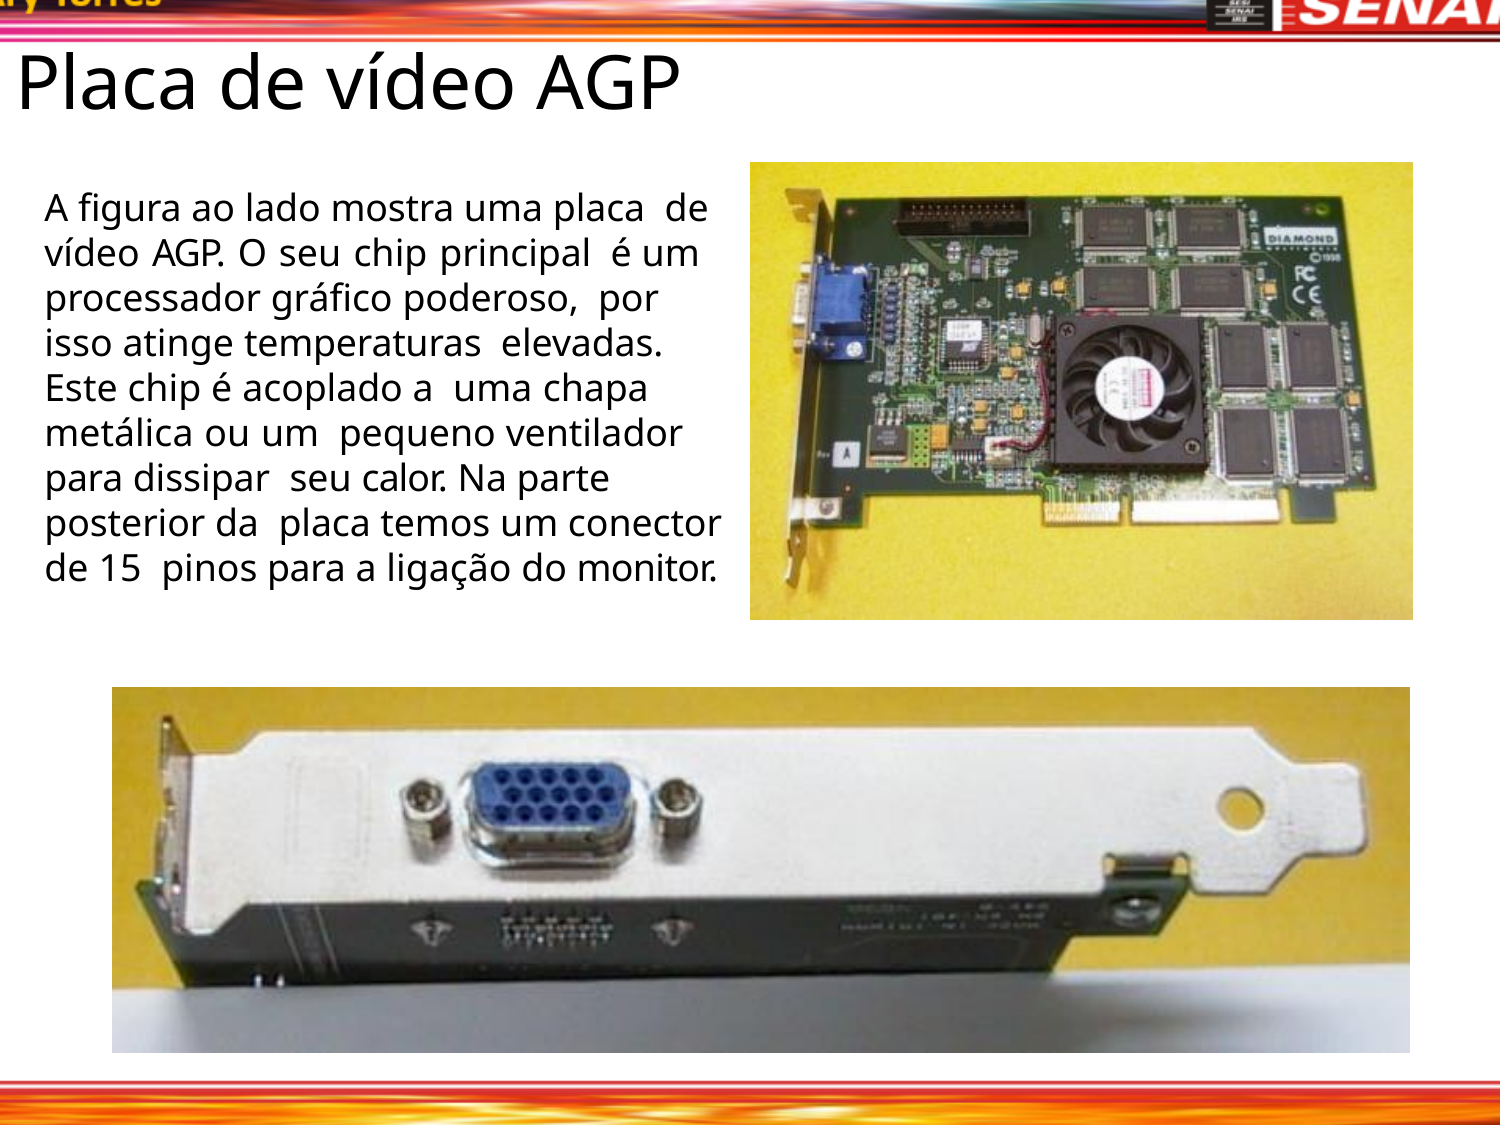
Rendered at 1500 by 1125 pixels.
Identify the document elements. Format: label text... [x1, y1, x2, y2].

text_box A figura ao lado mostra uma placa de vídeo AGP. O seu chip principal é um processador gráfico poderoso, por isso atinge temperaturas elevadas. Este chip é acoplado a uma chapa metálica ou um pequeno ventilador para dissipar seu calor. Na parte posterior da placa temos um conector de 15 pinos para a ligação do monitor. [42, 182, 723, 590]
picture [0, 0, 1500, 1125]
title Placa de vídeo AGP [12, 32, 689, 223]
